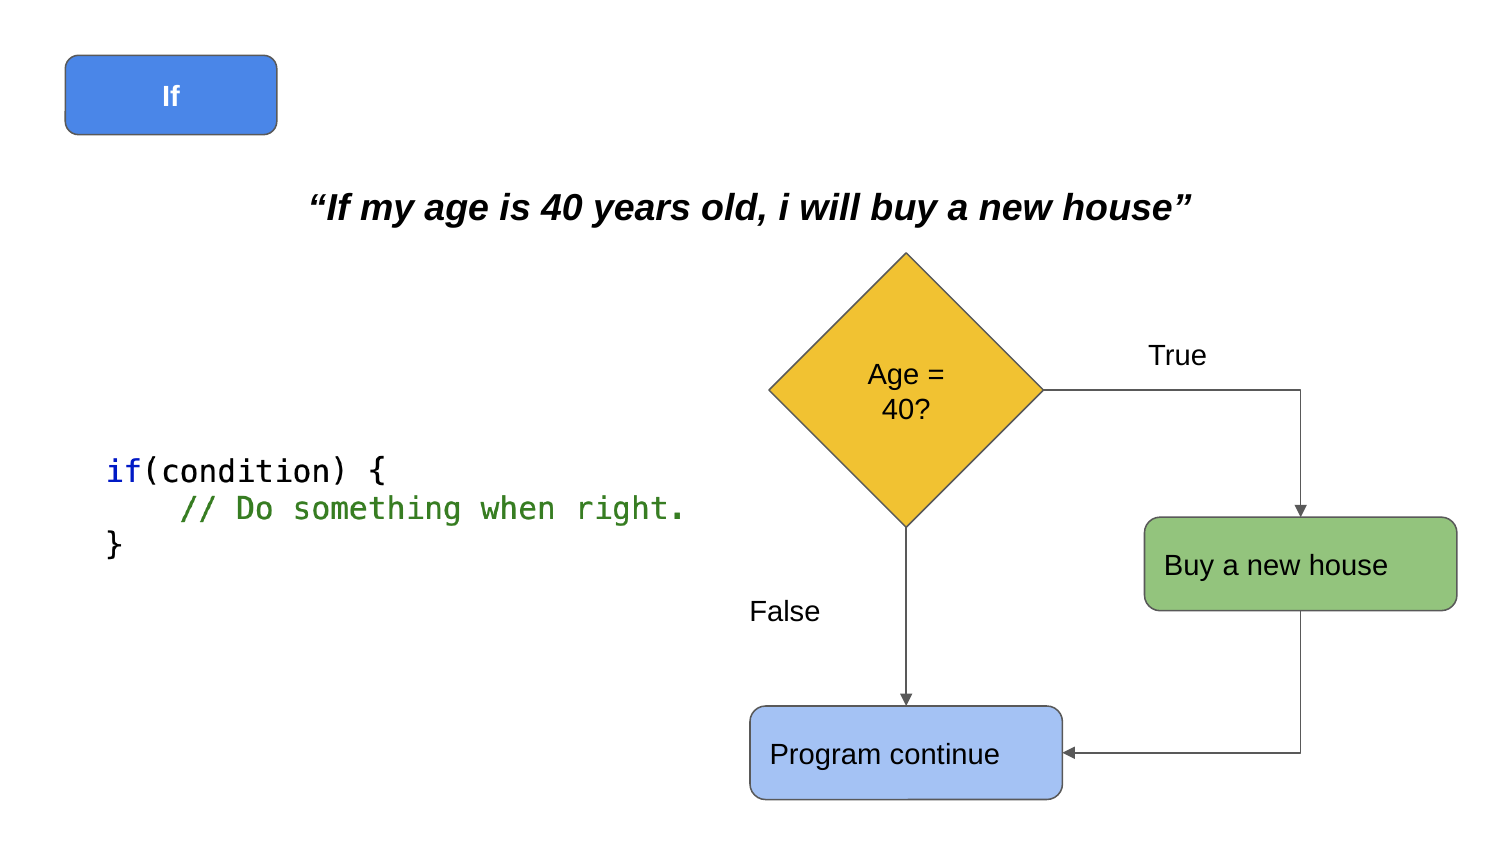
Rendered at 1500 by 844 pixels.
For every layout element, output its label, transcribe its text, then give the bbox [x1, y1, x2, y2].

picture [65, 421, 724, 603]
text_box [734, 252, 1458, 800]
text_box “If my age is 40 years old, i will buy a new house” [291, 168, 1209, 244]
text_box If [65, 55, 277, 135]
